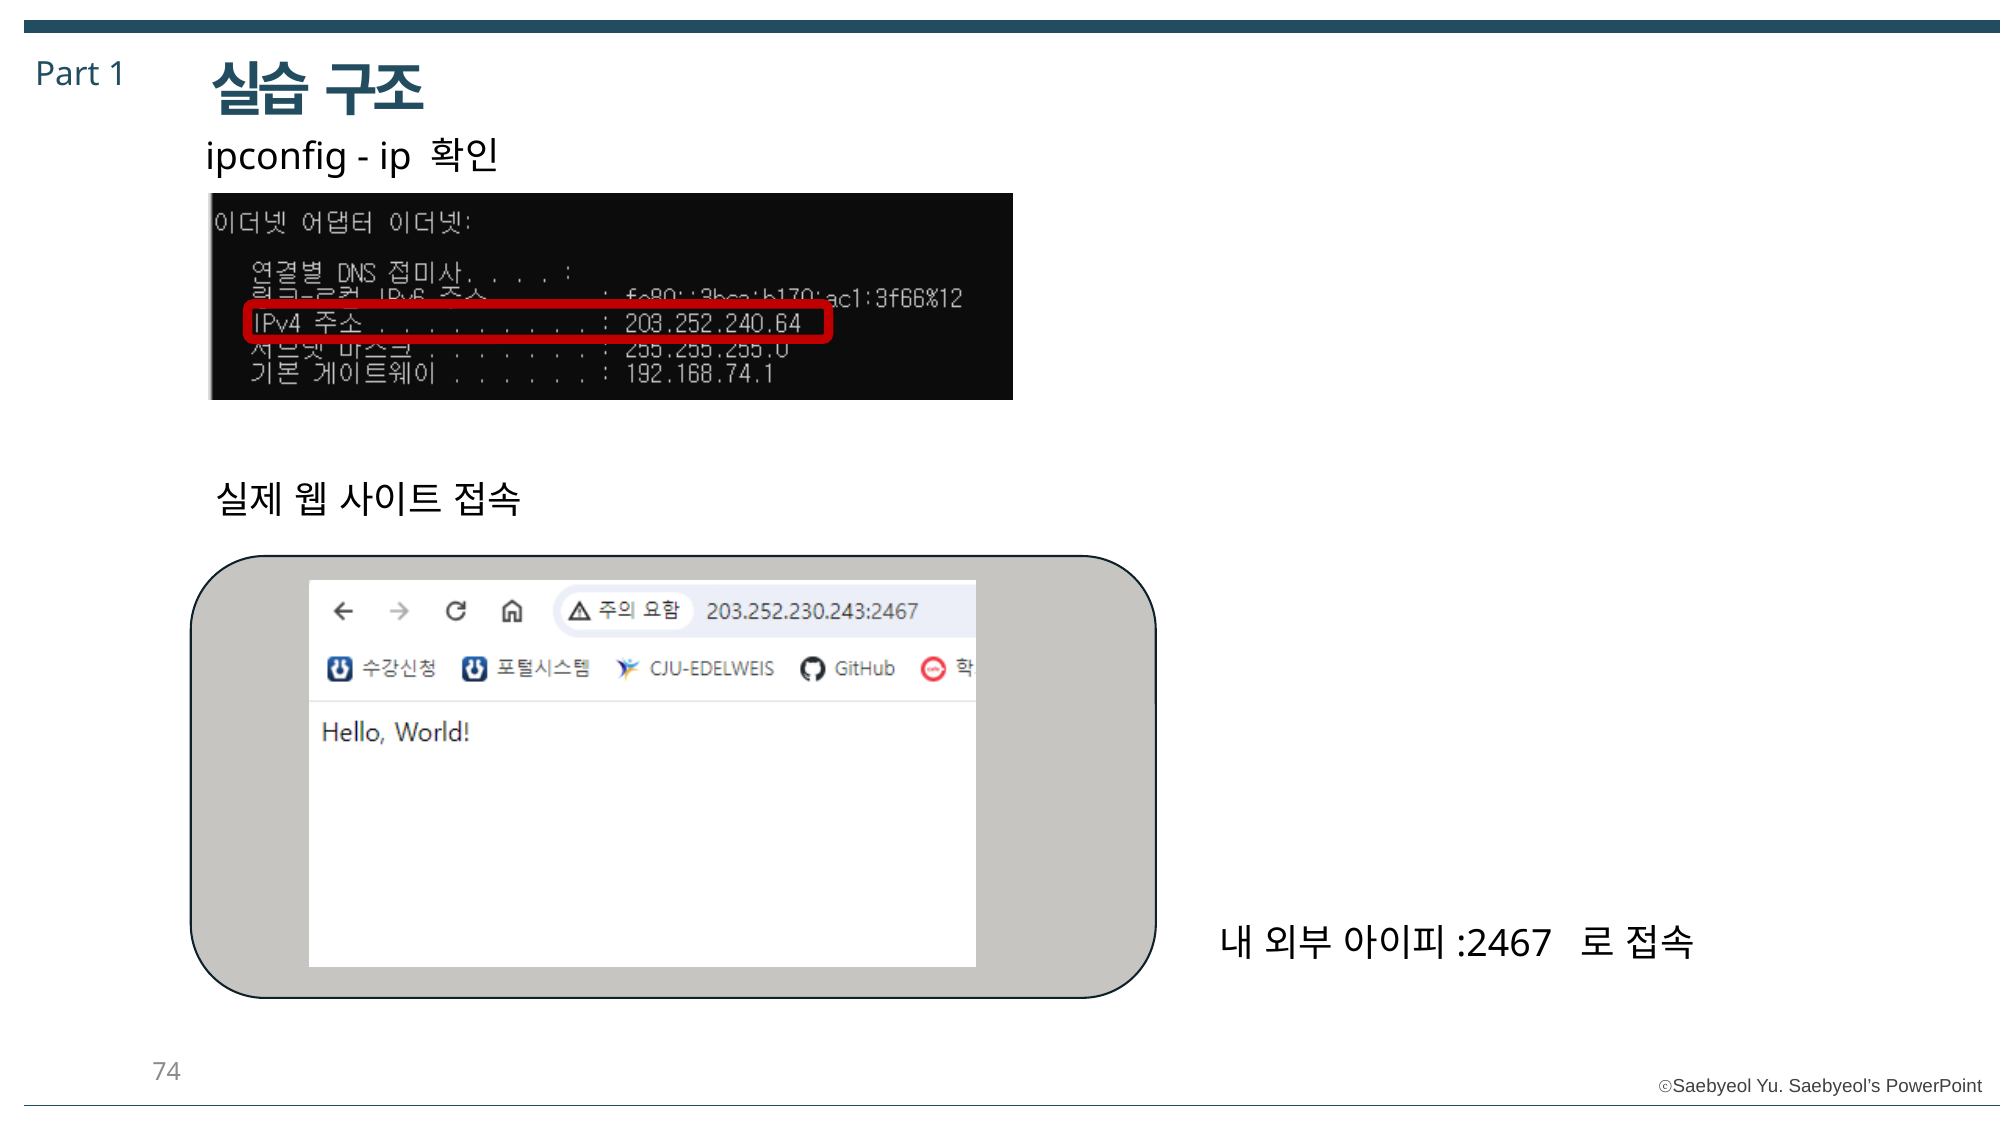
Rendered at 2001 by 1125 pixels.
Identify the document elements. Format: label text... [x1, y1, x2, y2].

text_box 실습 구조 [195, 44, 441, 124]
text_box Part 1 [20, 44, 143, 100]
text_box [189, 554, 1157, 999]
text_box 내 외부 아이피:2467 로 접속 [1204, 911, 1932, 972]
slide_number 74 [137, 1042, 588, 1103]
text_box ipconfig - ip 확인 [190, 124, 1195, 185]
picture [309, 580, 976, 967]
picture [208, 193, 1013, 401]
text_box 실제 웹 사이트 접속 [200, 469, 1205, 529]
